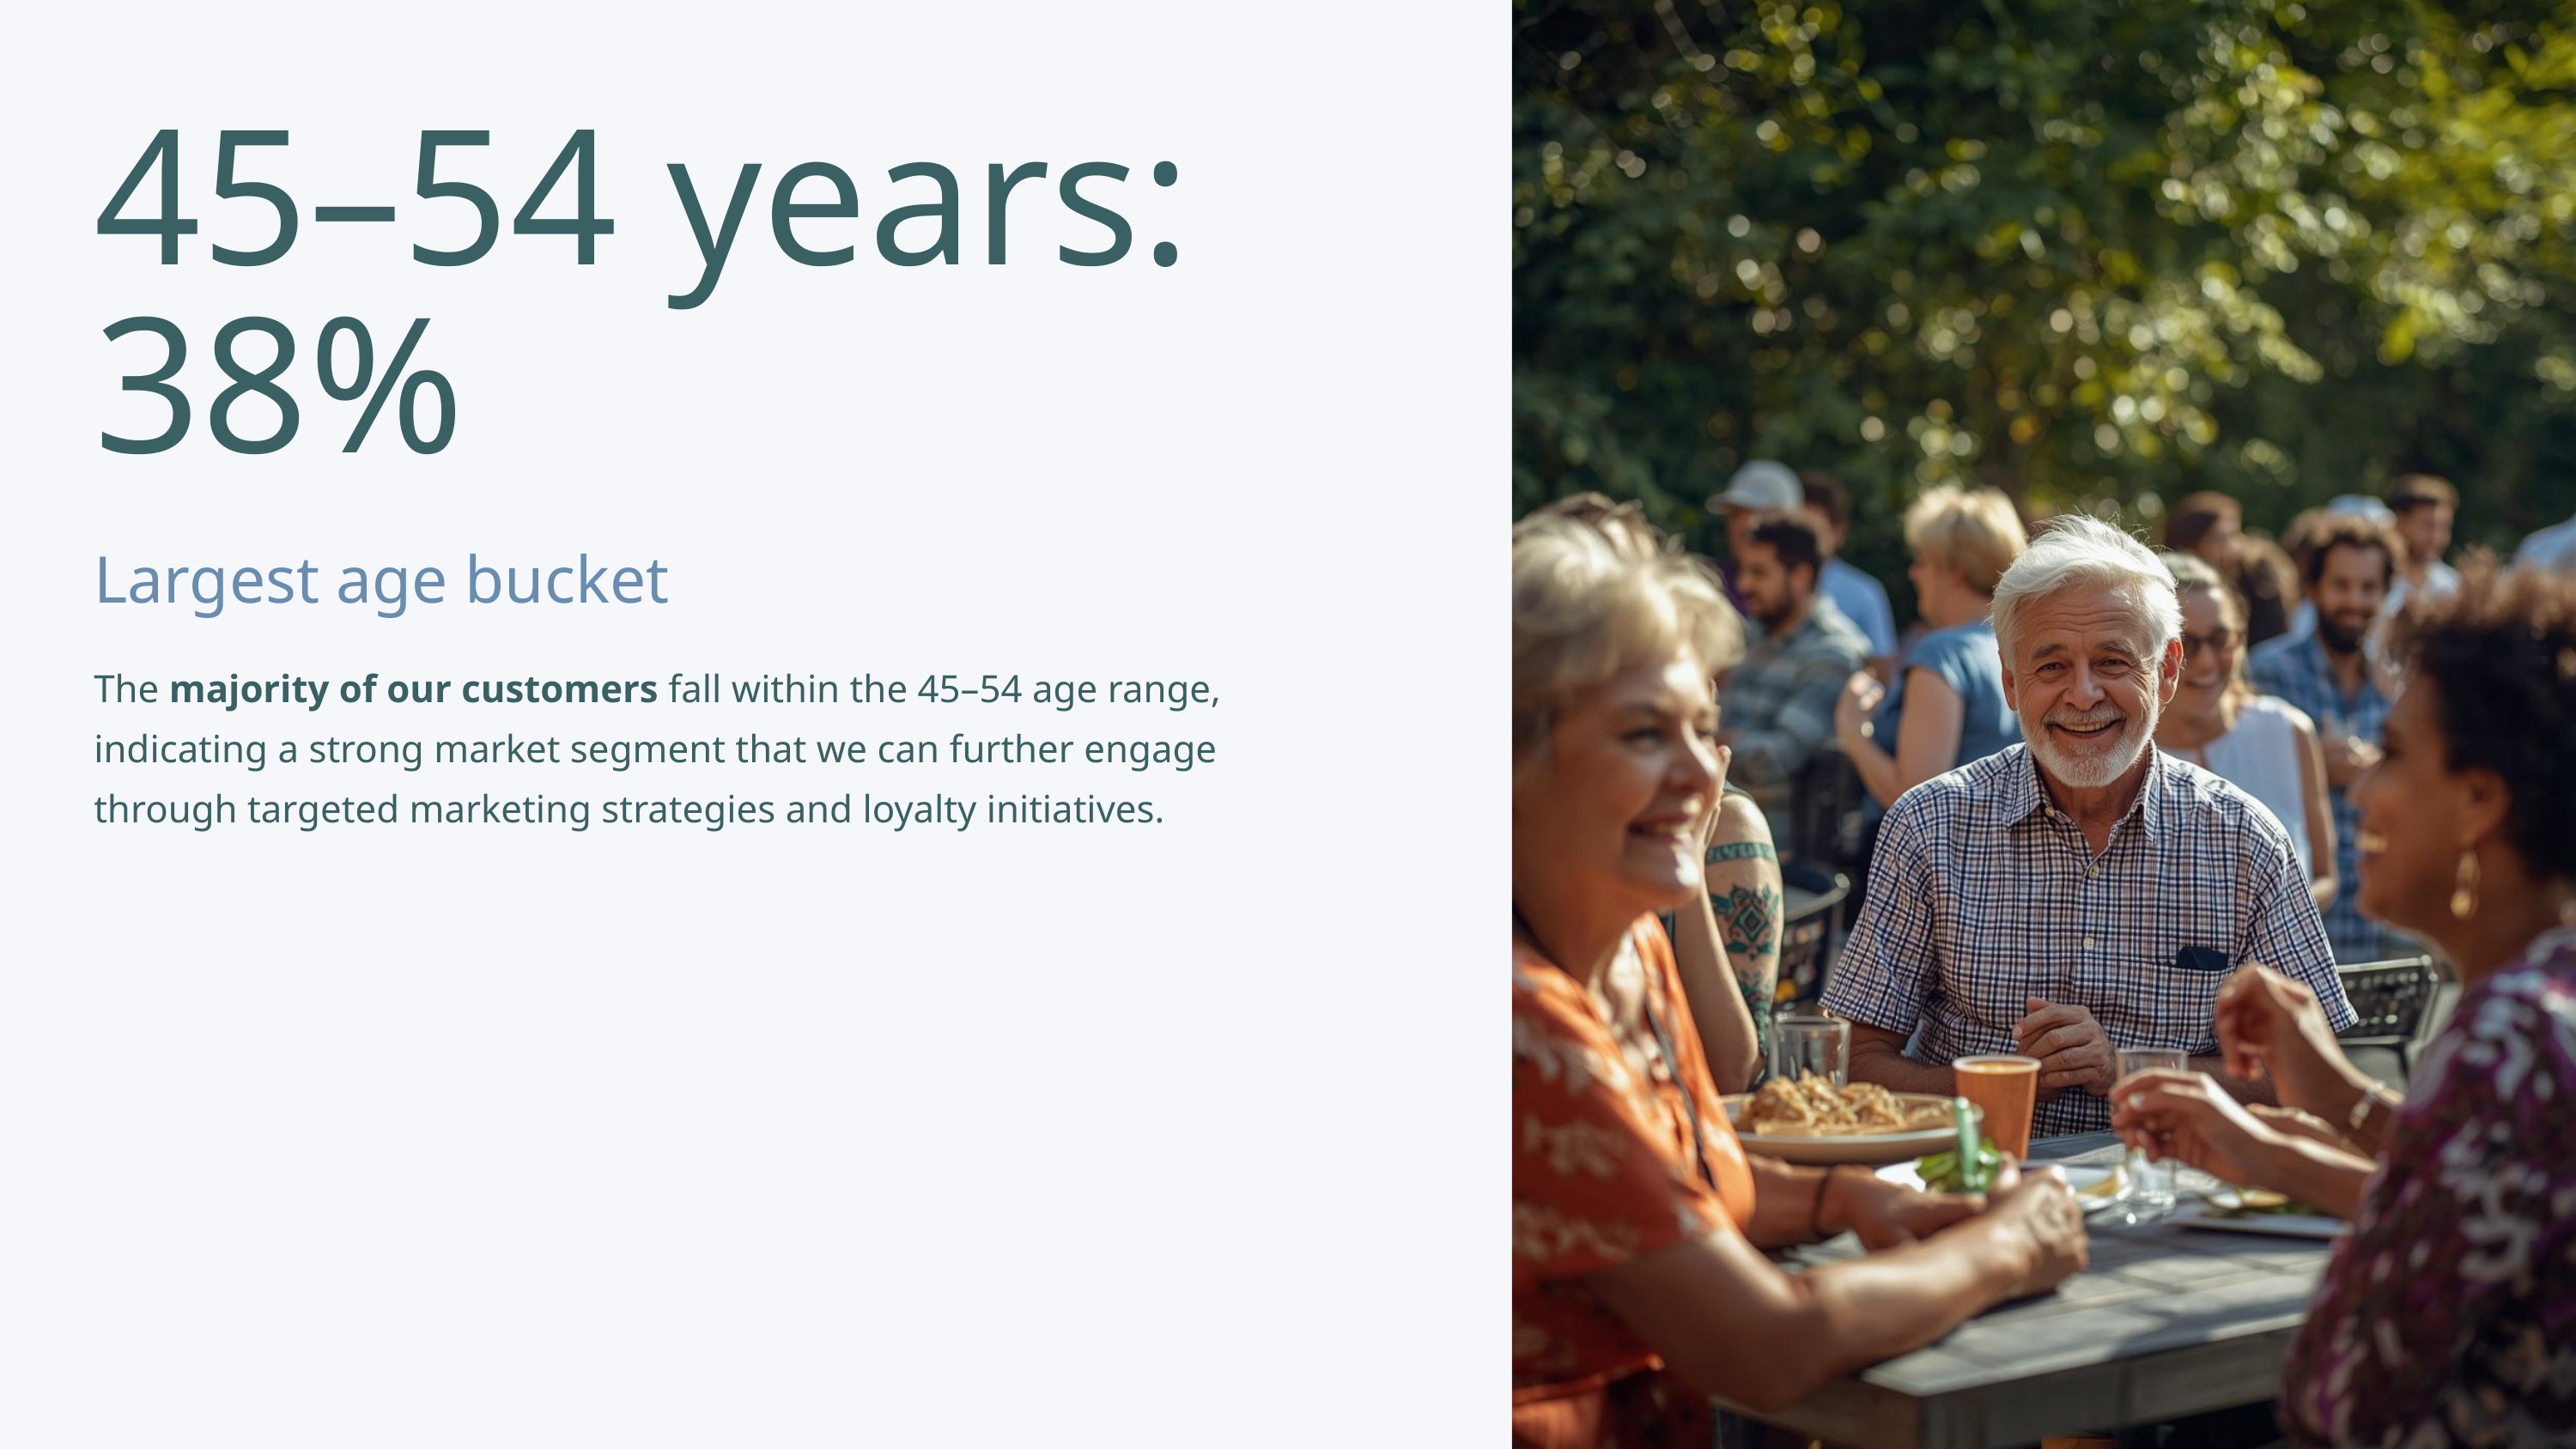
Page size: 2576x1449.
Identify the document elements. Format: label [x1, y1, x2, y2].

text_box [94, 94, 1267, 822]
text_box [1511, 0, 2576, 1449]
